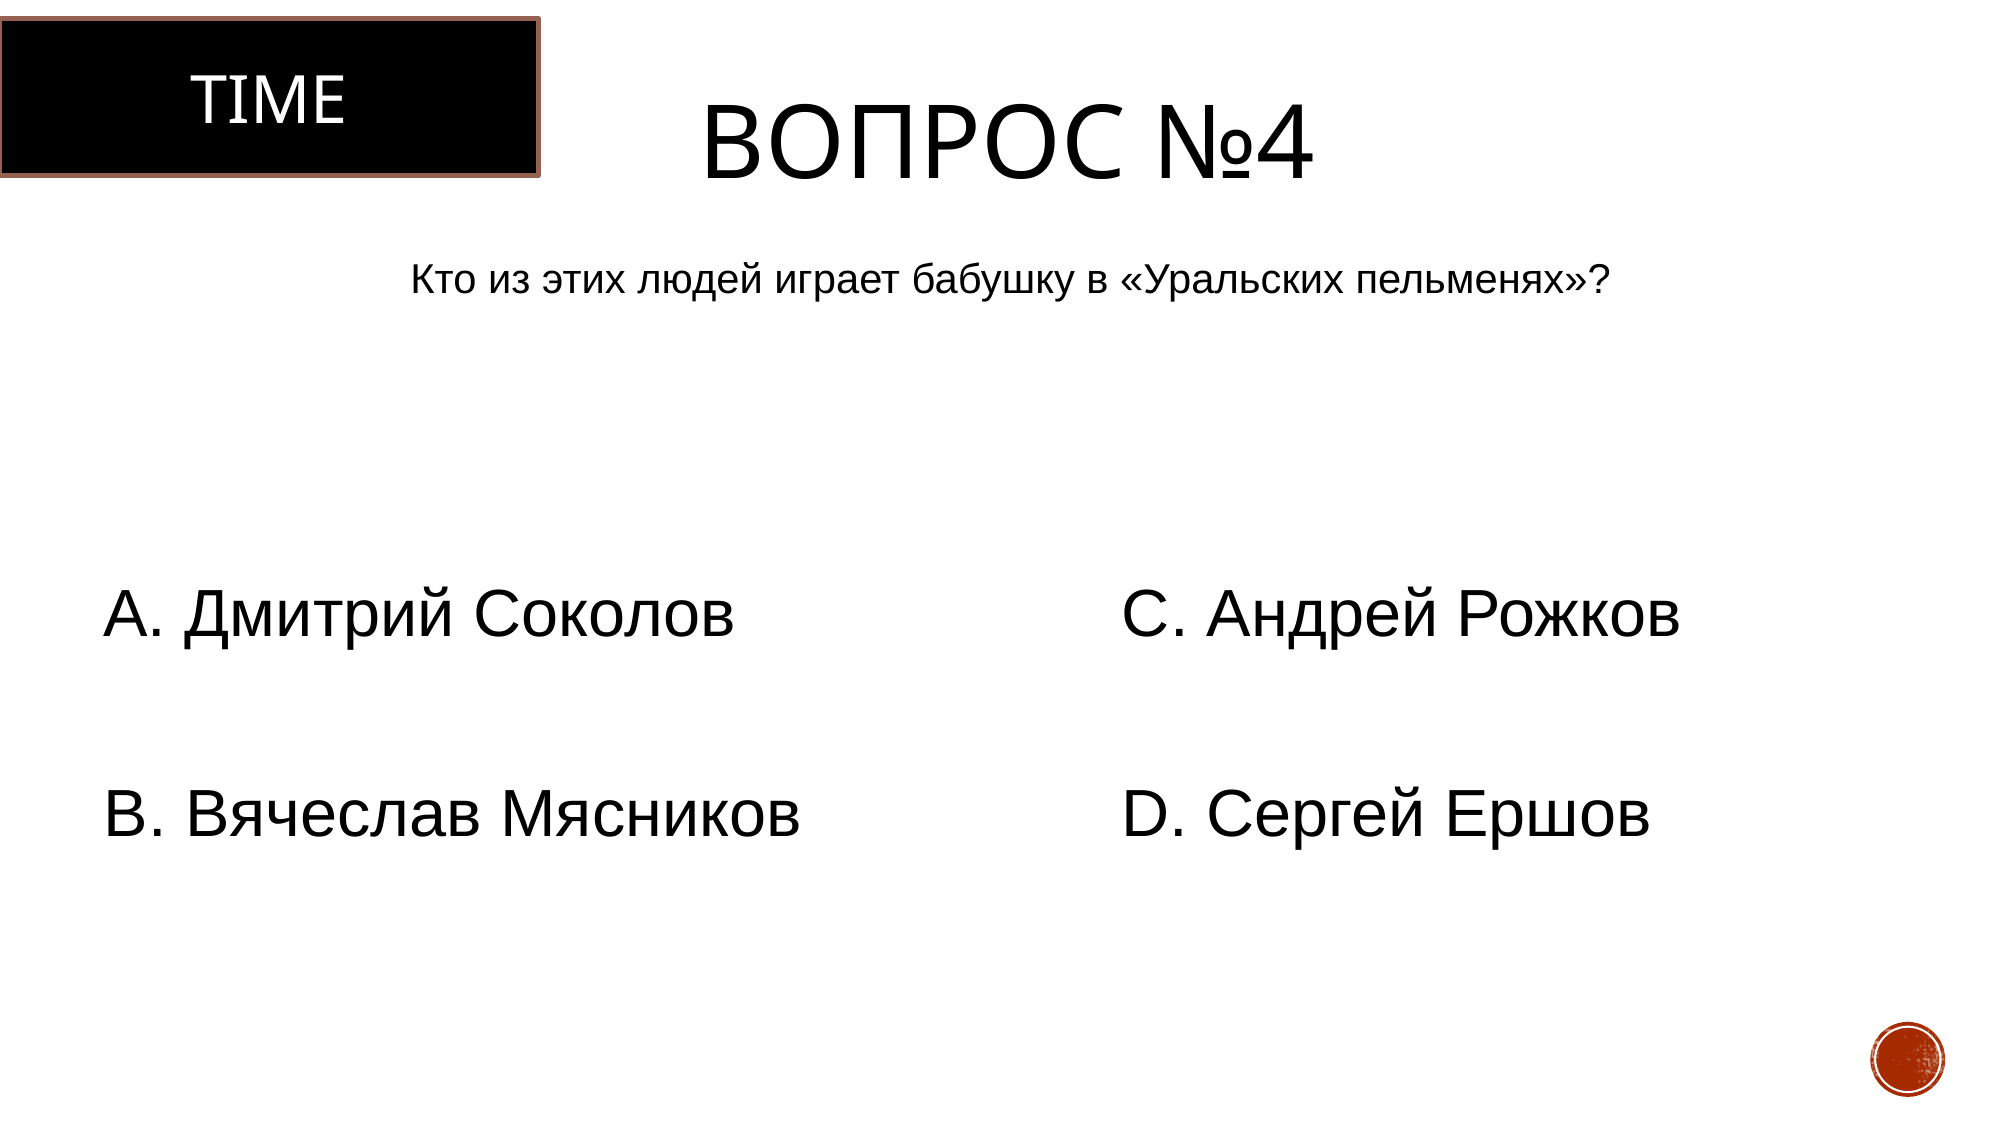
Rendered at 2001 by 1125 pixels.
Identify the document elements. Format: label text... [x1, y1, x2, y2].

list Кто из этих людей играет бабушку в «Уральских пельменях»? [0, 250, 2000, 965]
text_box B. Вячеслав Мясников [88, 762, 874, 858]
text_box А. Дмитрий Соколов [88, 562, 753, 658]
text_box C. Андрей Рожков [1106, 562, 1716, 658]
text_box TIME [0, 17, 540, 177]
title Вопрос №4 [683, 36, 1338, 250]
text_box D. Сергей Ершов [1106, 762, 1668, 858]
